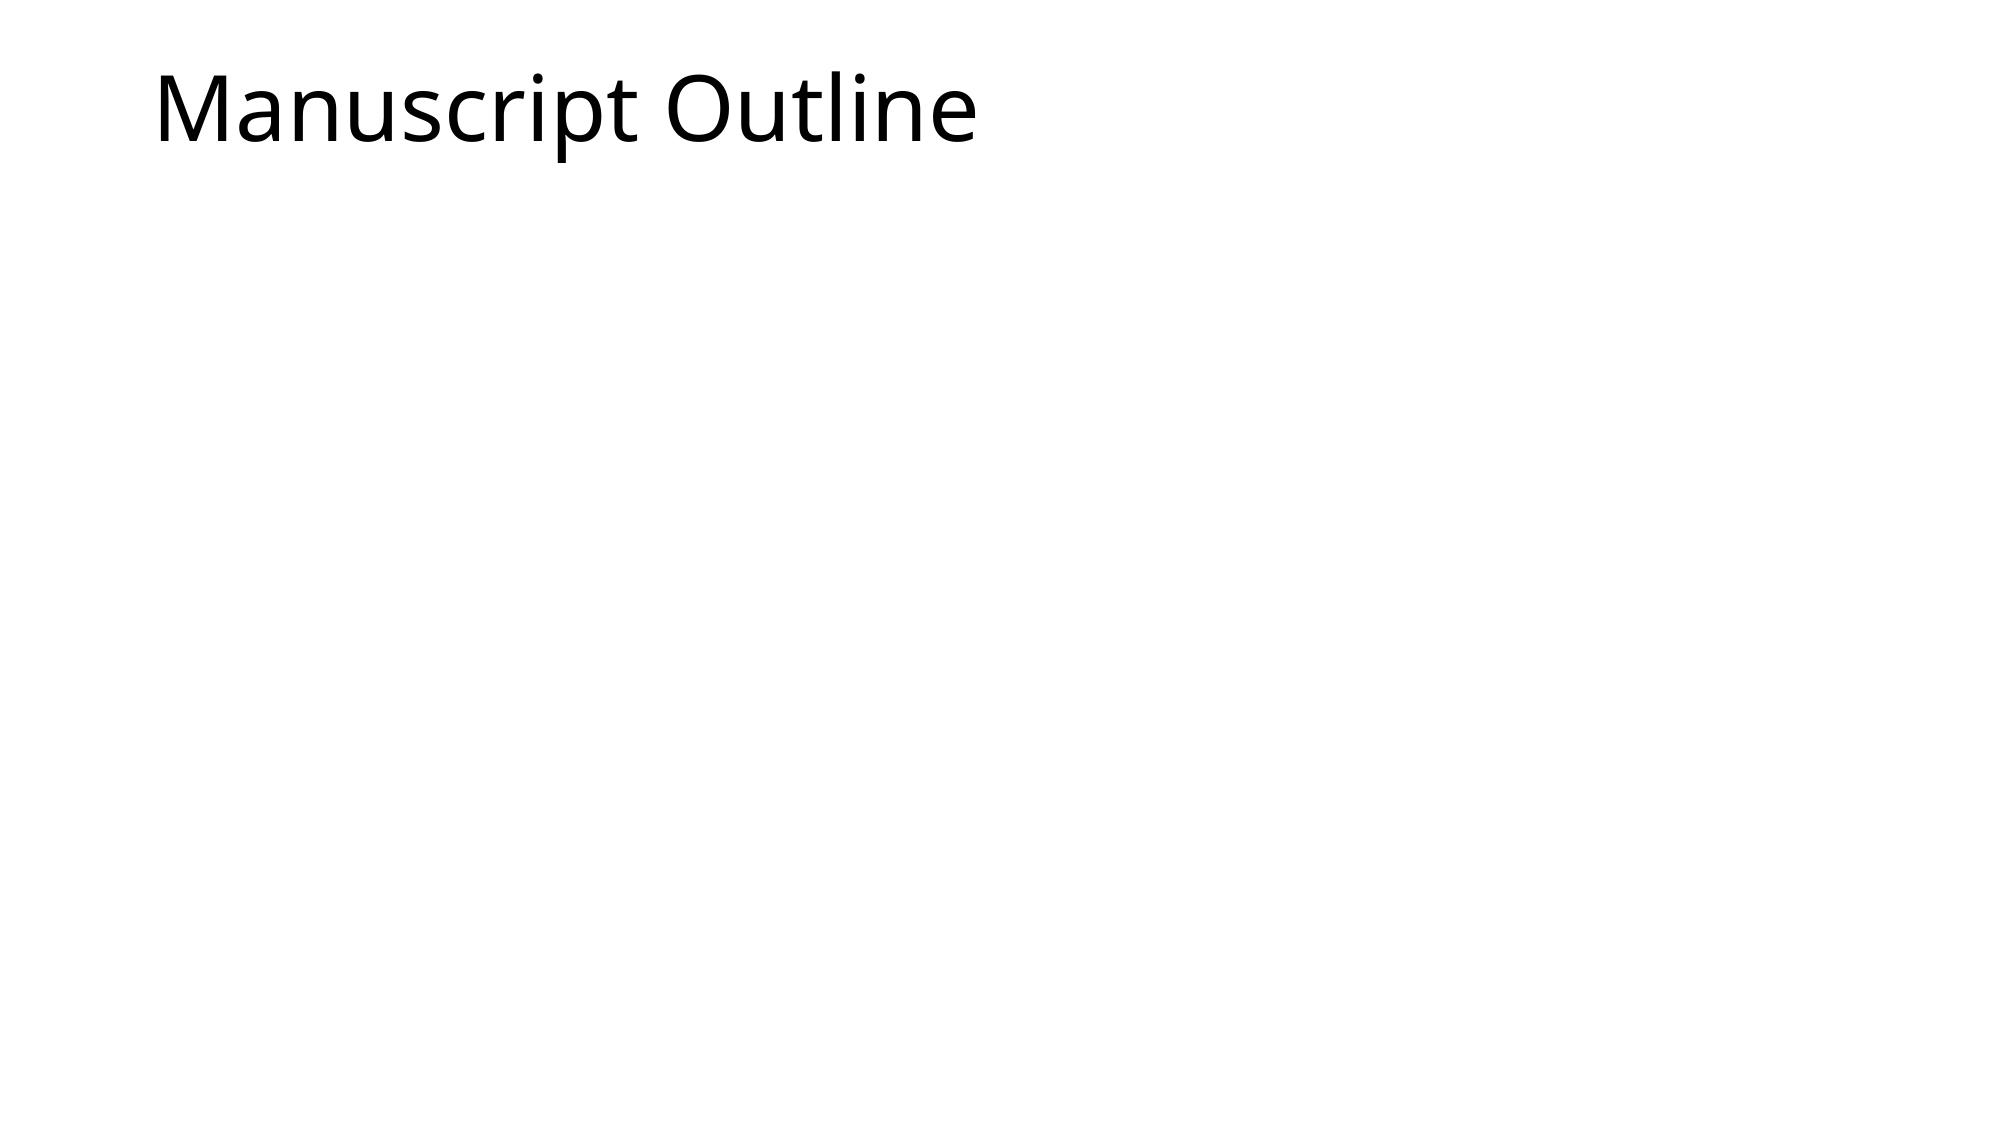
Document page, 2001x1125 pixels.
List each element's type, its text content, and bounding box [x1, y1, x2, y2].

title Manuscript Outline [137, 3, 1863, 221]
